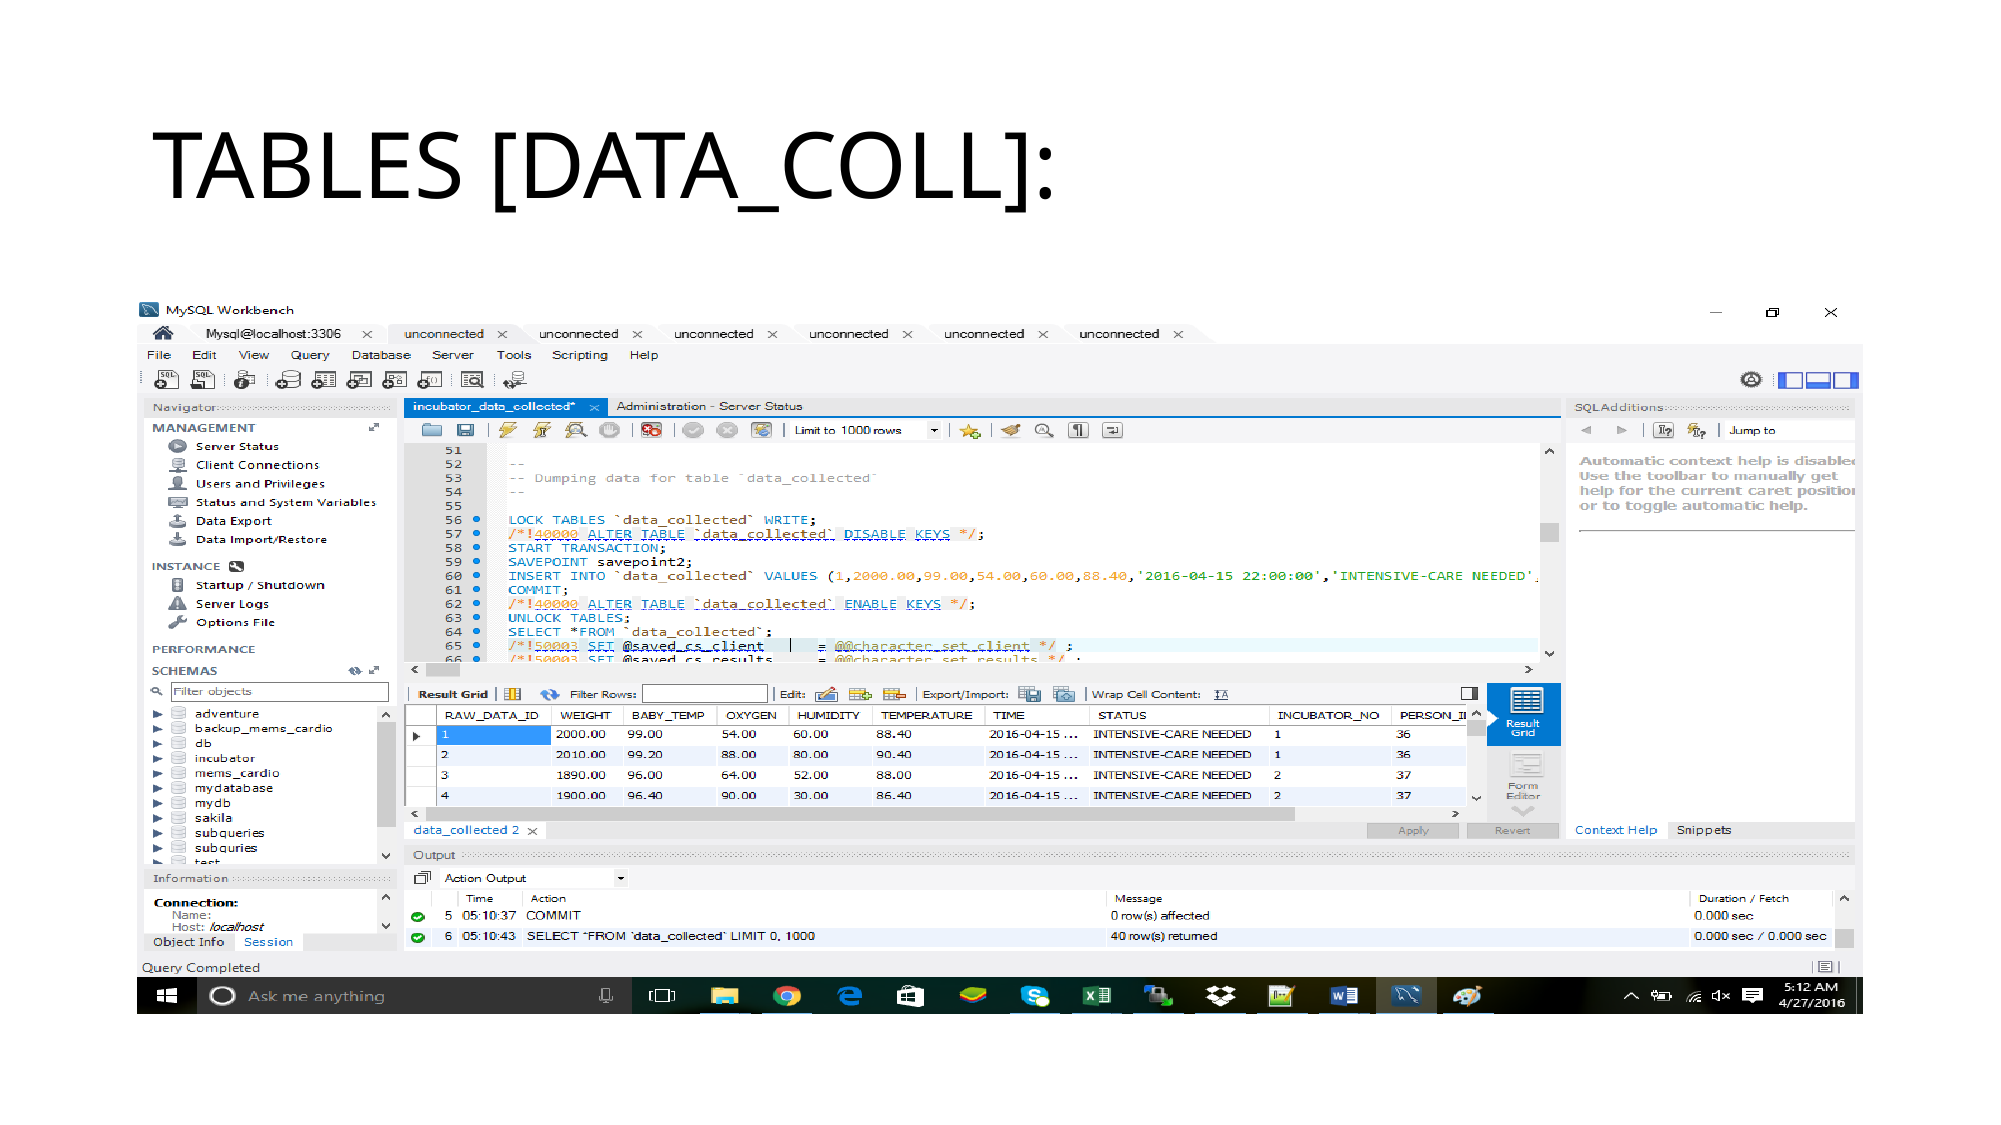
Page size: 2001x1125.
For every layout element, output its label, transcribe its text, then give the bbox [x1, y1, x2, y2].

title TABLES [DATA_COLL]: [137, 59, 1863, 278]
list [137, 299, 1863, 1014]
